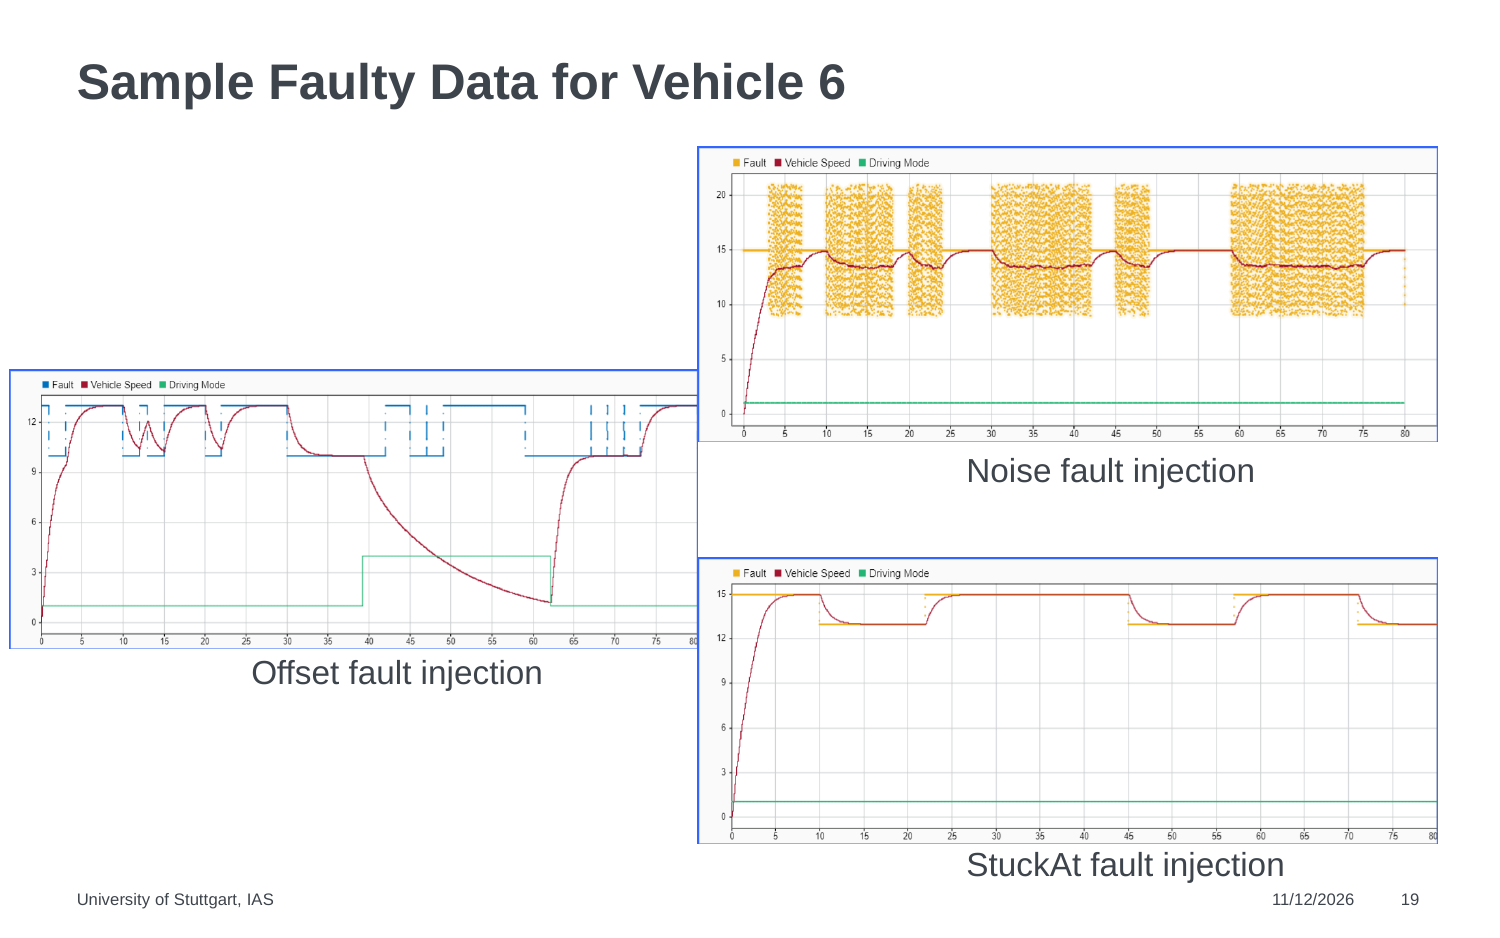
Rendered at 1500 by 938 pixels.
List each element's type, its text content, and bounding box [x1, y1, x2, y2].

text_box StuckAt fault injection [966, 844, 1348, 865]
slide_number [1272, 888, 1360, 910]
footer University of Stuttgart, IAS [76, 888, 1072, 910]
slide_number 19 [1400, 888, 1438, 910]
title Sample Faulty Data for Vehicle 6 [76, 64, 1424, 111]
text_box Noise fault injection [966, 449, 1348, 471]
text_box Offset fault injection [251, 651, 633, 673]
picture [9, 146, 1438, 844]
